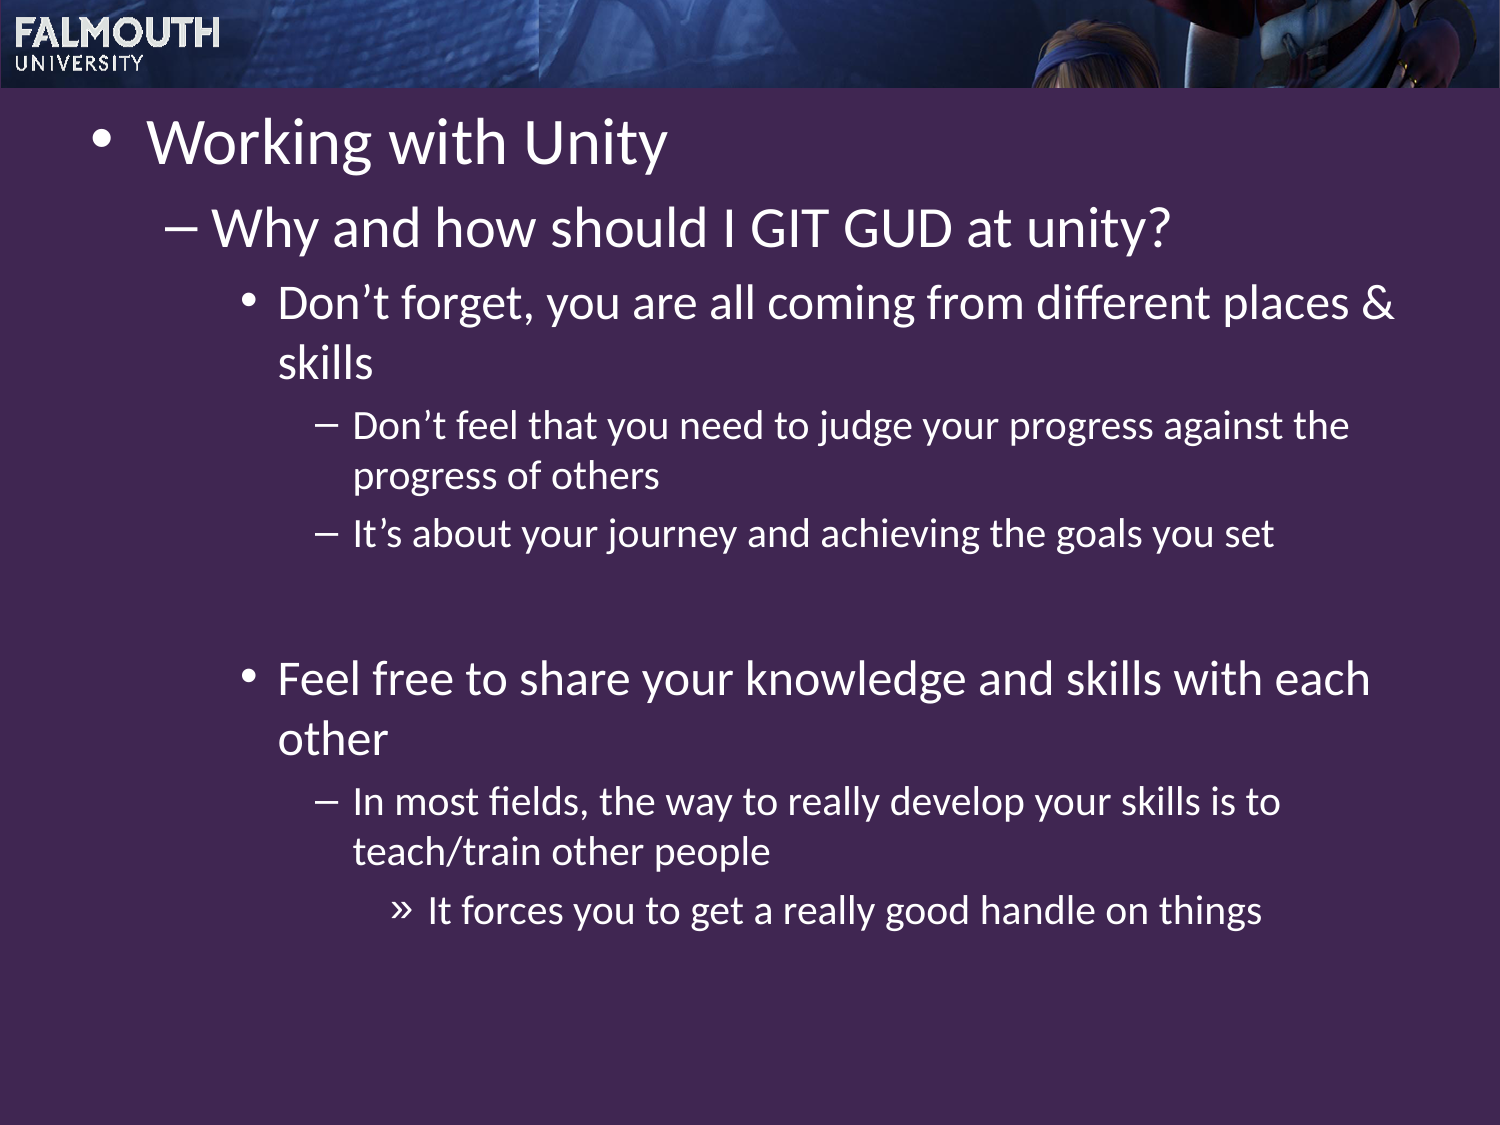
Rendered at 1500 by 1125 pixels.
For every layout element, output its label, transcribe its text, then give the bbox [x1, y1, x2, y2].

list Working with Unity Why and how should I GIT GUD at unity? Don’t forget, you are all coming from different places & skills Don’t feel that you need to judge your progress against the progress of others It’s about your journey and achieving the goals you set Feel free to share your knowledge and skills with each other In most fields, the way to really develop your skills is to teach/train other people It forces you to get a really good handle on things [75, 90, 1425, 1125]
picture [0, 0, 1500, 90]
